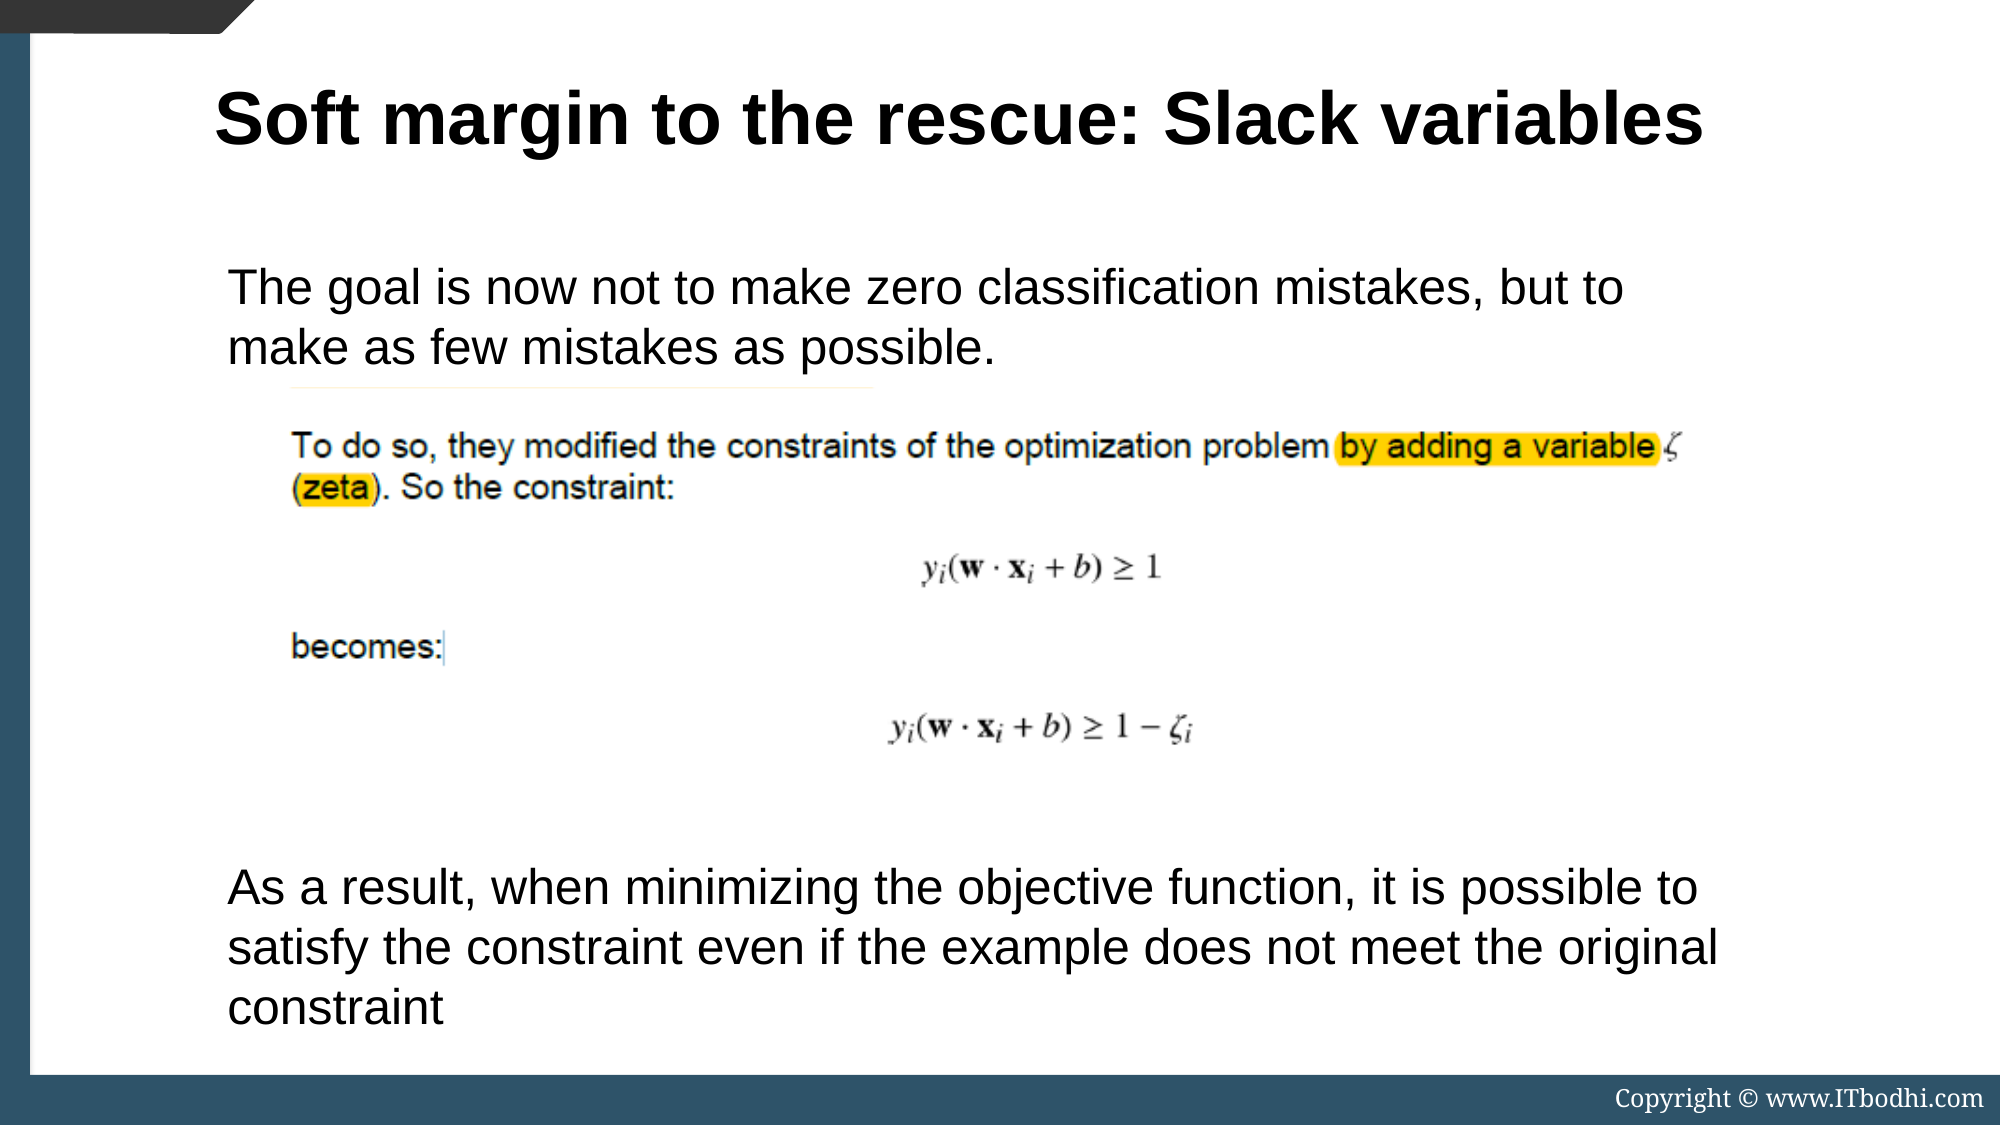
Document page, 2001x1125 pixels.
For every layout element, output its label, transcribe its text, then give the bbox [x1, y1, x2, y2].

text_box Soft margin to the rescue: Slack variables [200, 62, 1750, 168]
picture [262, 387, 1823, 775]
text_box The goal is now not to make zero classification mistakes, but to make as few mistakes as possible. As a result, when minimizing the objective function, it is possible to satisfy the constraint even if the example does not meet the original constraint [212, 247, 1763, 1074]
text_box Copyright © www.ITbodhi.com [24, 1074, 2000, 1125]
